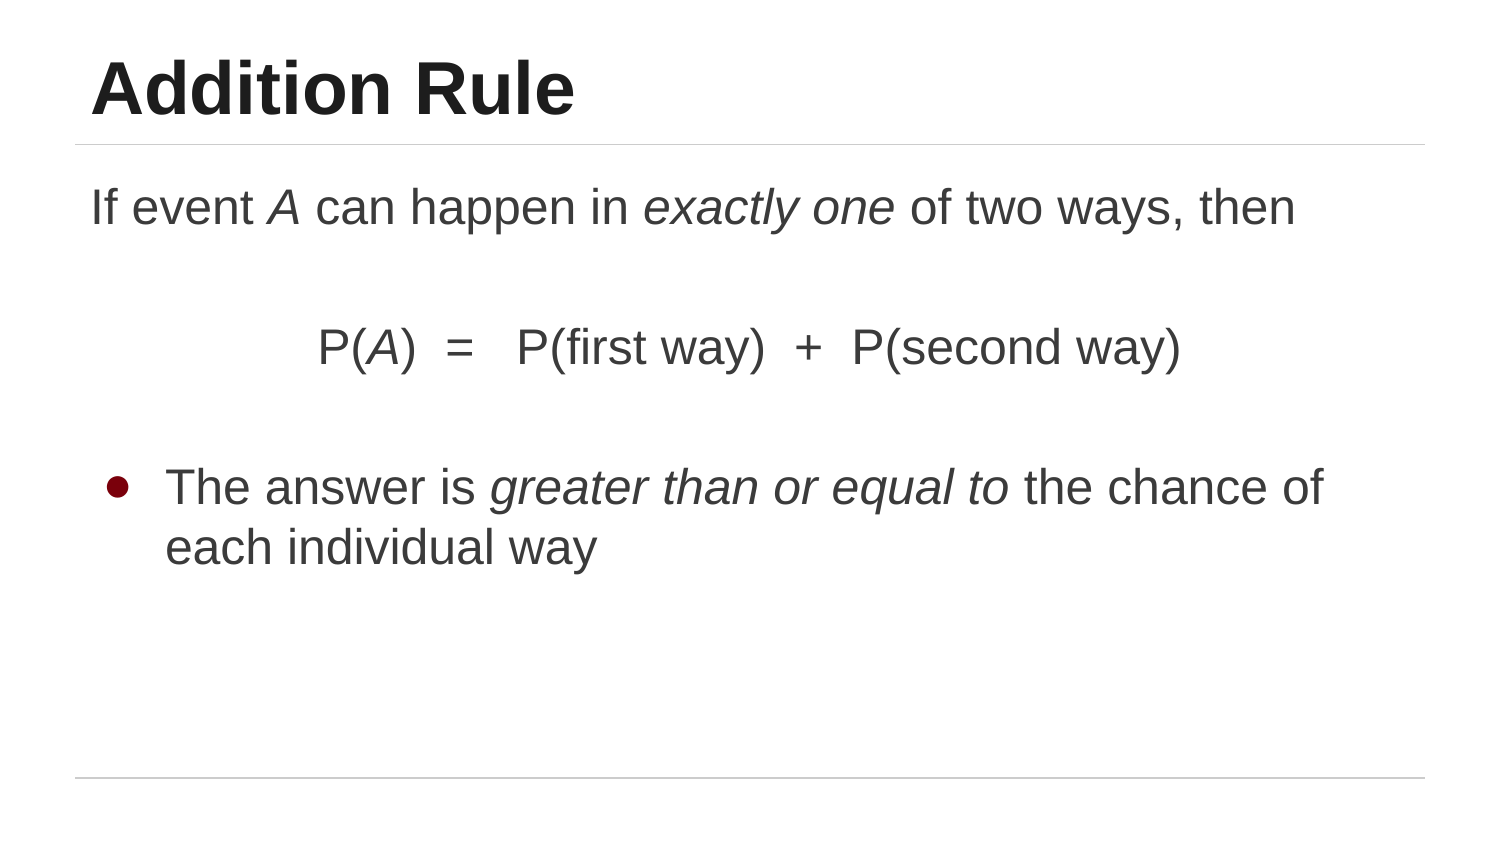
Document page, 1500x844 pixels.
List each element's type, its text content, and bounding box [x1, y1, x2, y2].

title Addition Rule [75, 33, 1175, 145]
list If event A can happen in exactly one of two ways, then P(A) = P(first way) + P(second way) The answer is greater than or equal to the chance of each individual way [75, 159, 1425, 754]
